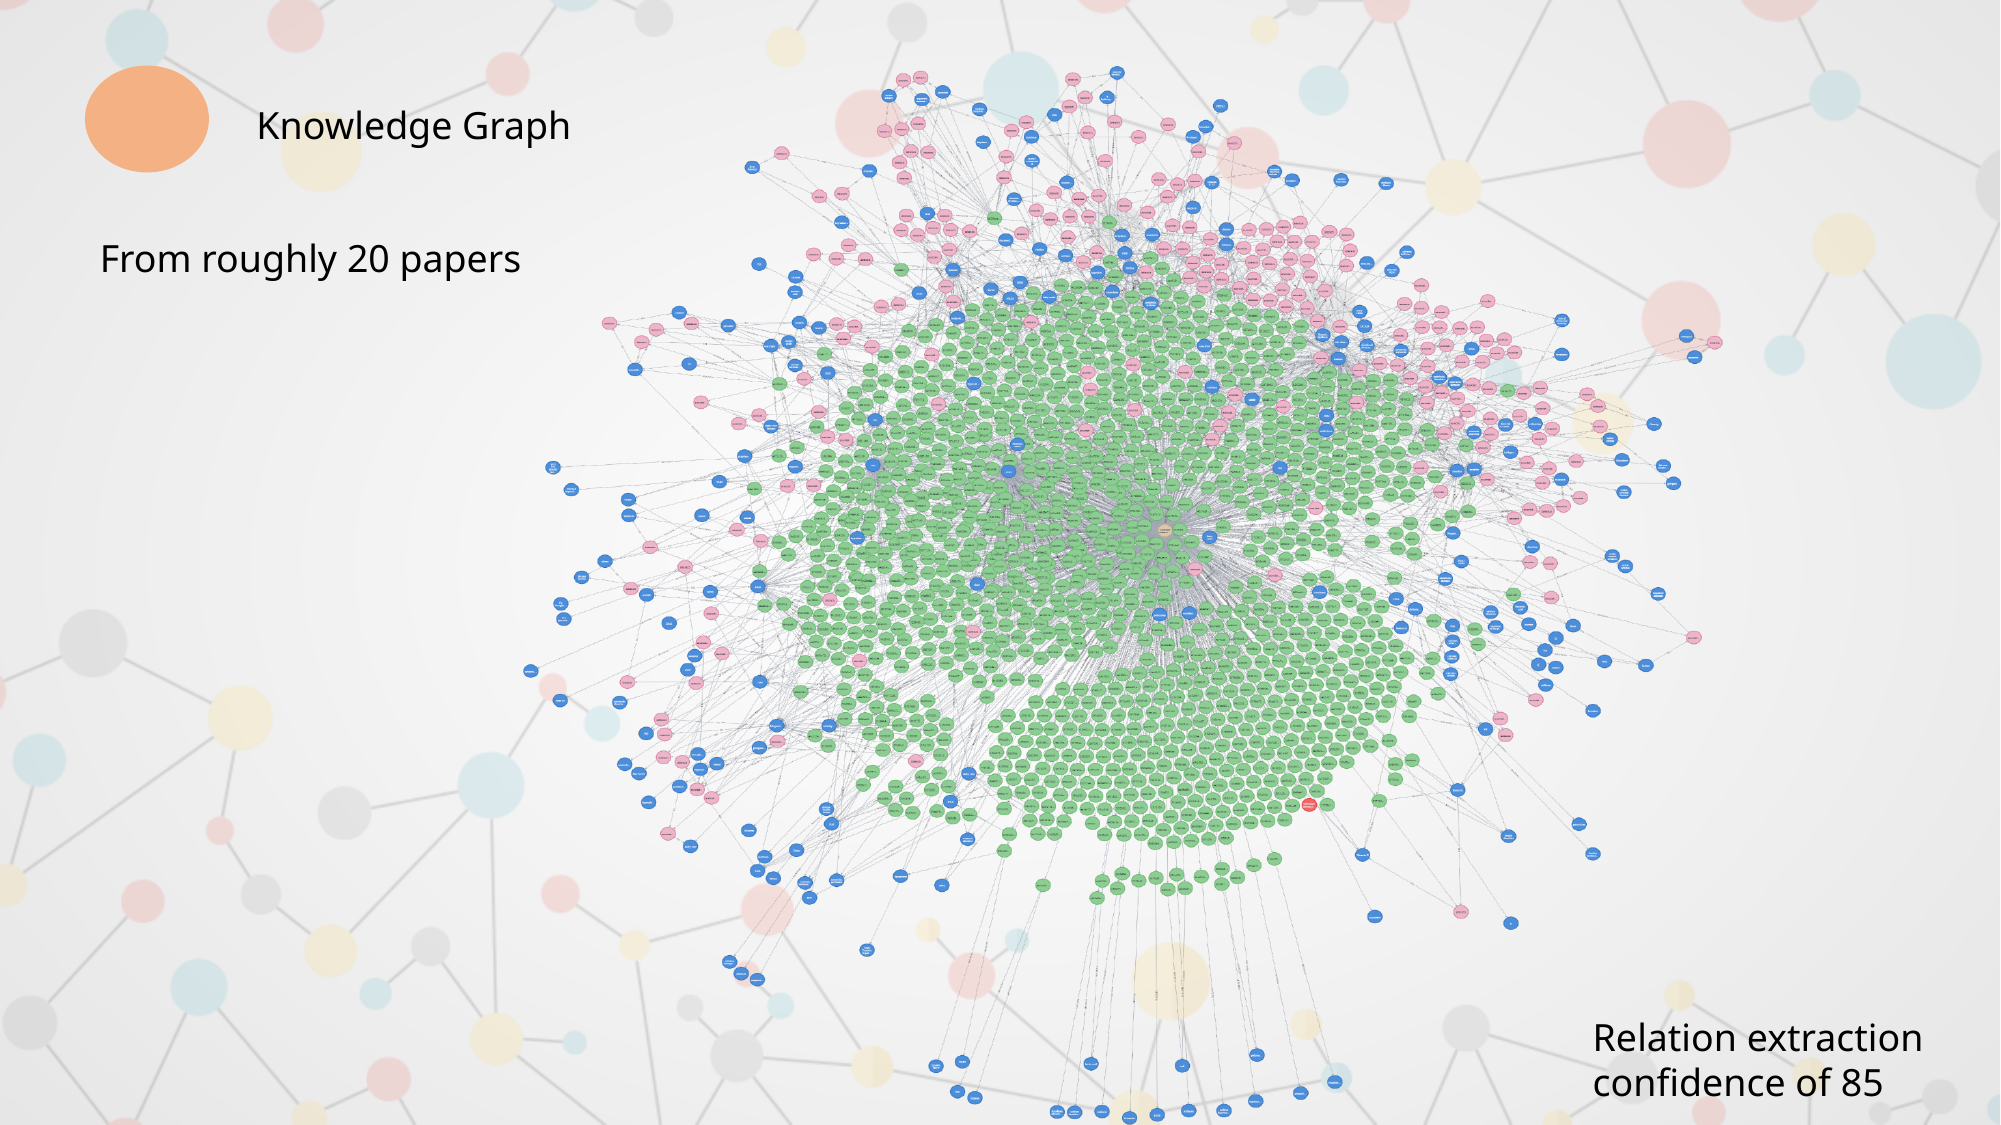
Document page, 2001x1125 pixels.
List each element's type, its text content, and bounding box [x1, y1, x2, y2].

text_box [83, 64, 210, 174]
text_box From roughly 20 papers [84, 228, 522, 288]
text_box Knowledge Graph [241, 94, 522, 154]
picture [0, 0, 2001, 1125]
text_box Relation extraction confidence of 85 [1723, 1006, 1959, 1112]
